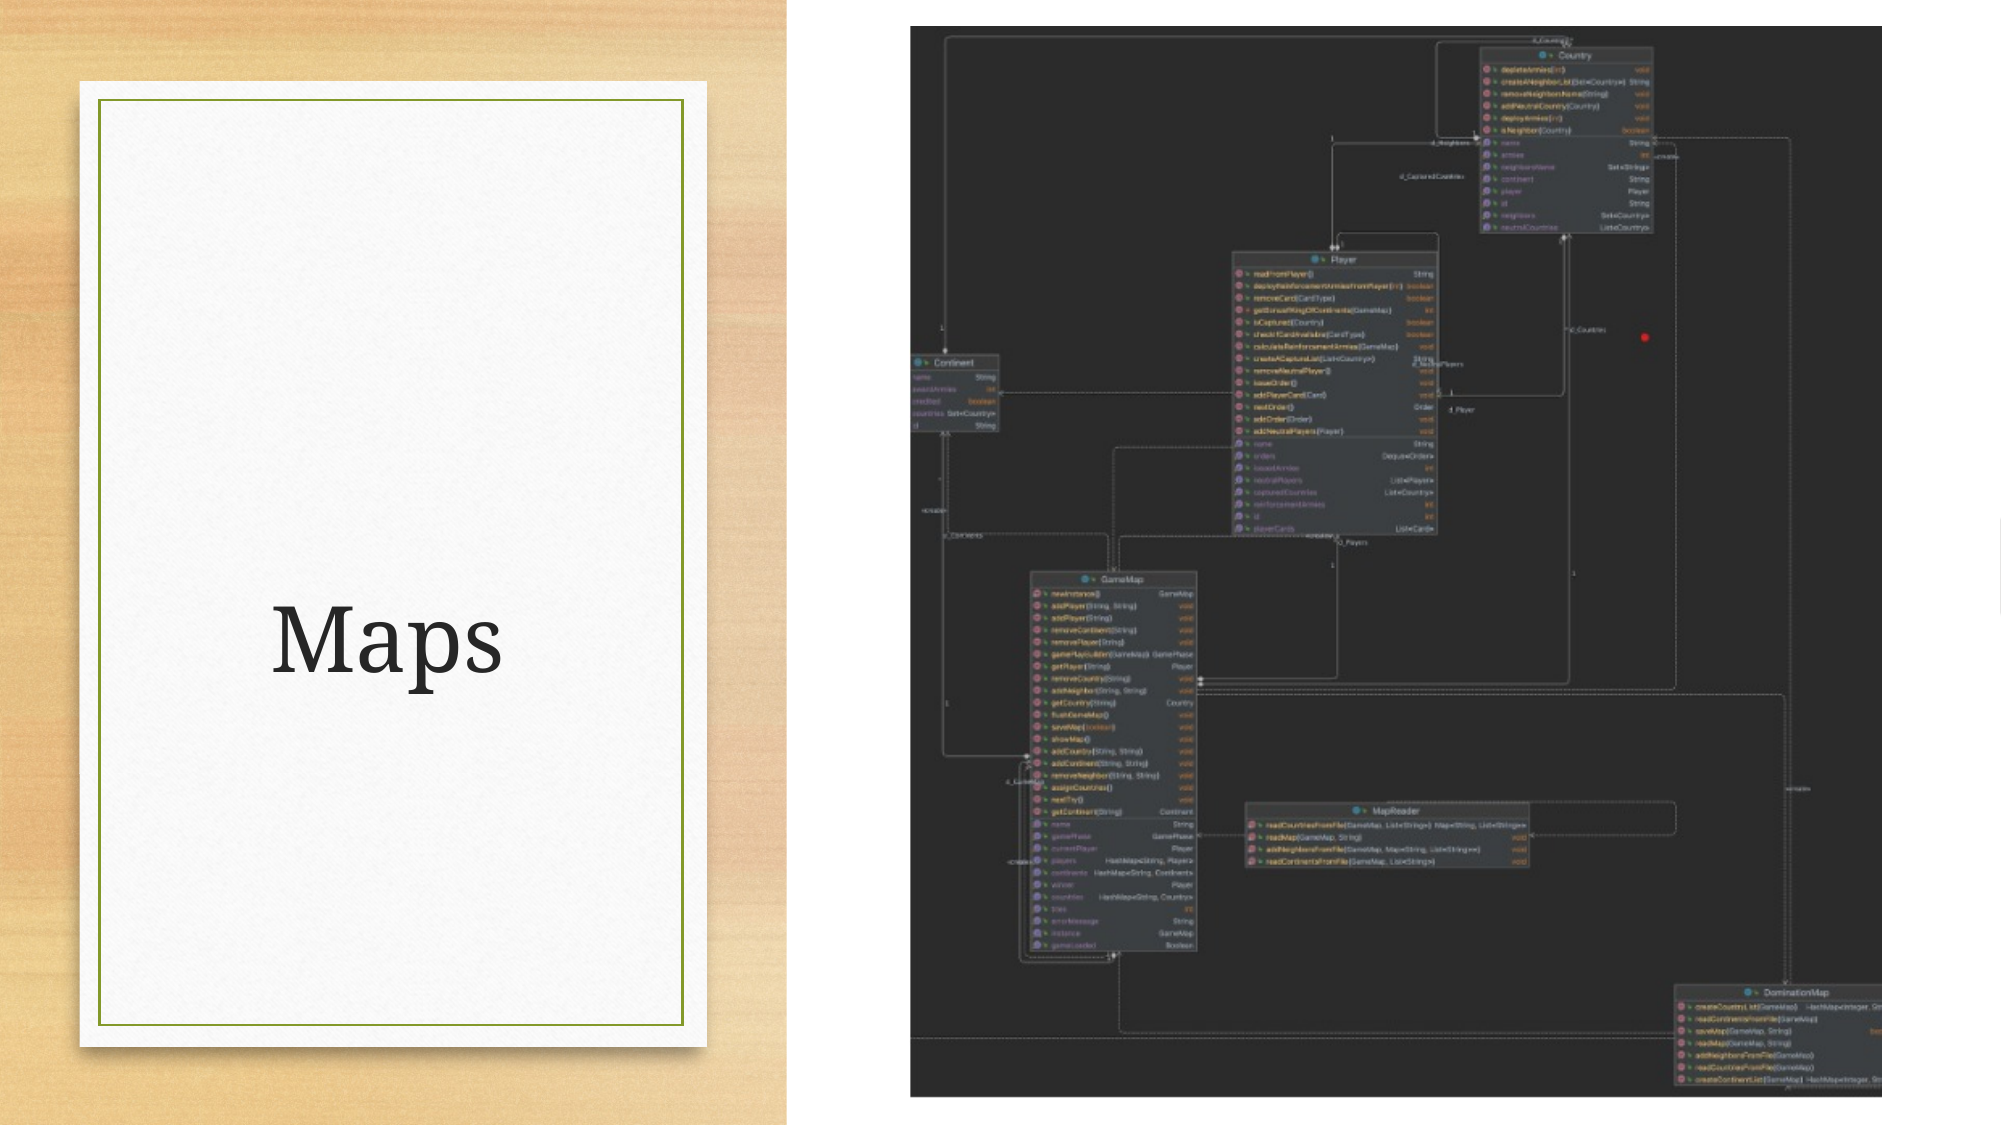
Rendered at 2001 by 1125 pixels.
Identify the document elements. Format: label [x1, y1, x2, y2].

picture [909, 26, 1883, 1099]
text_box [0, 0, 2000, 1125]
